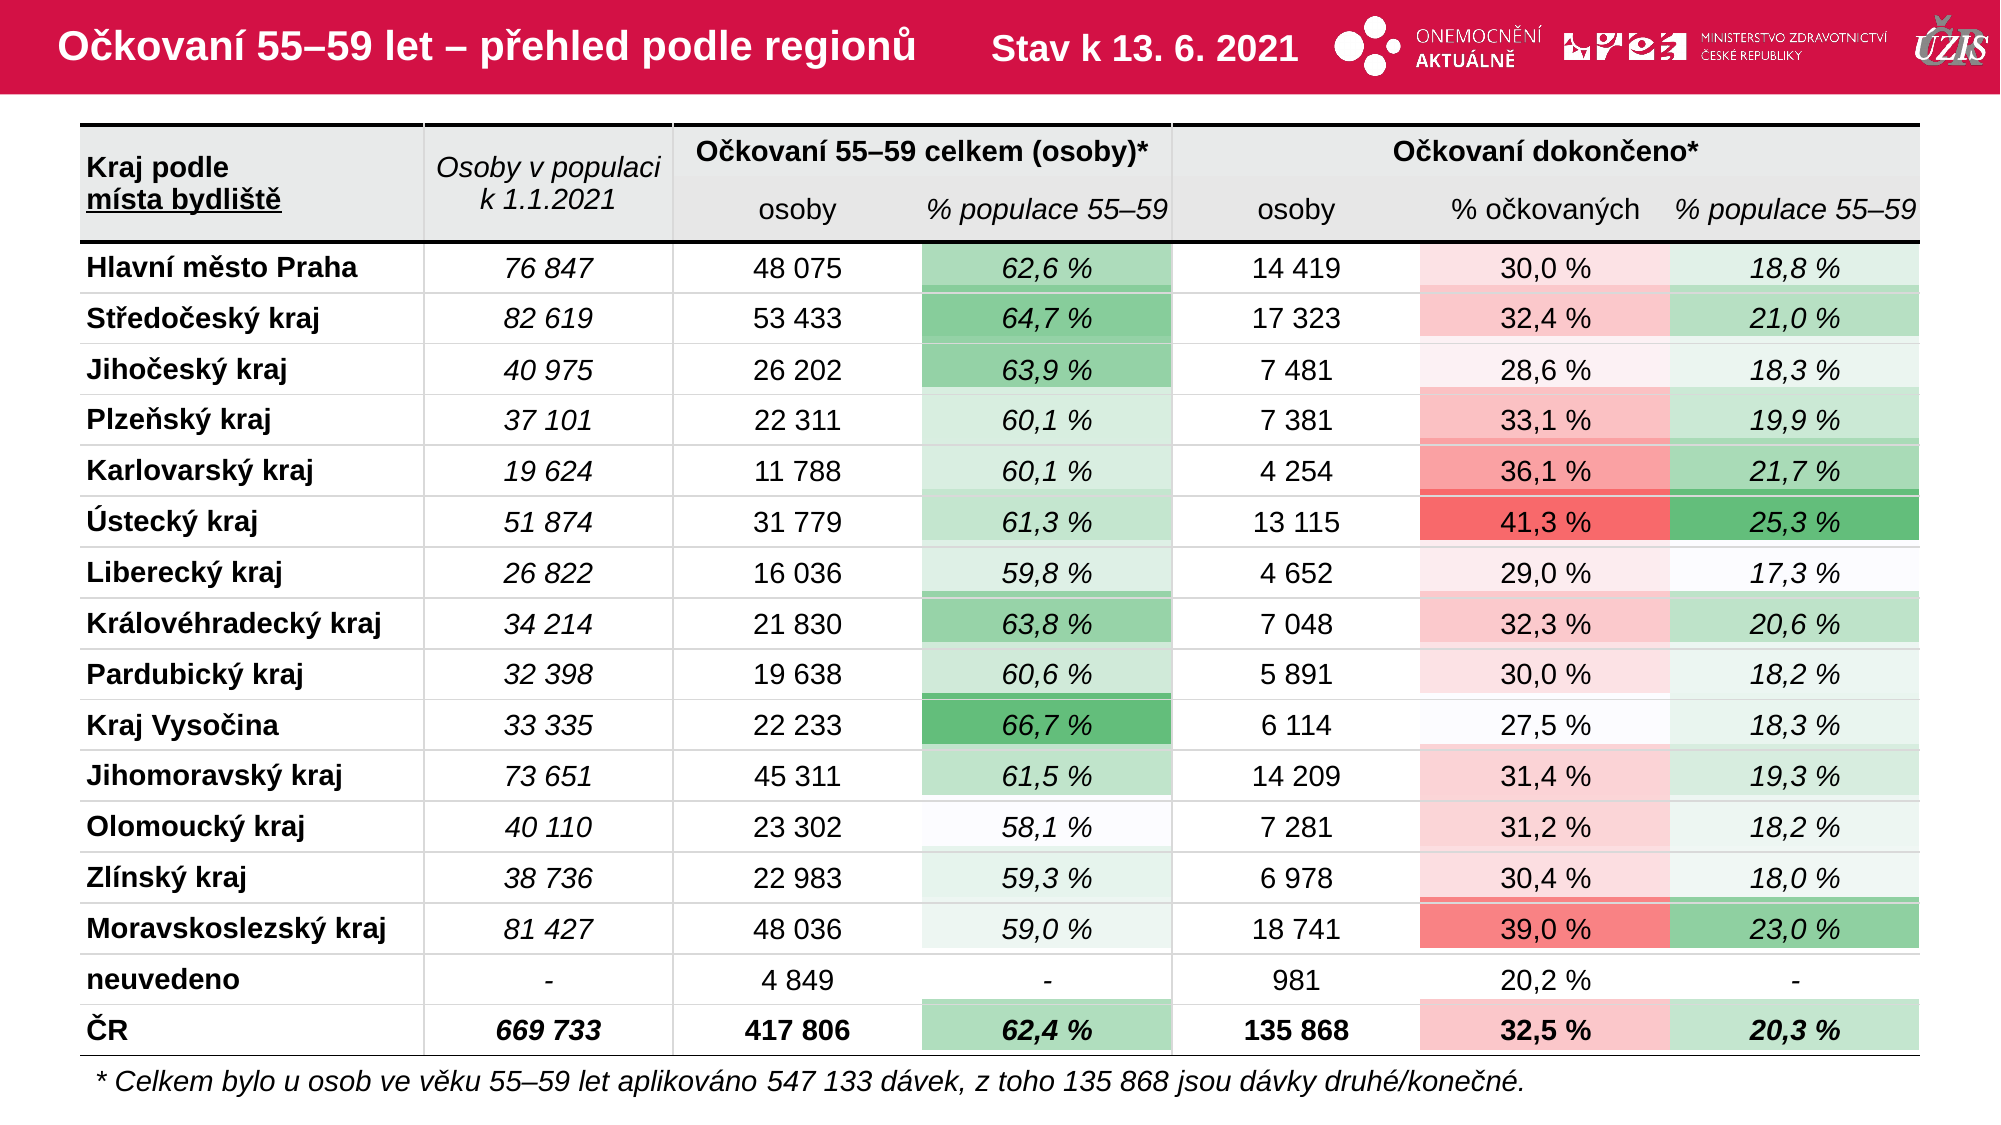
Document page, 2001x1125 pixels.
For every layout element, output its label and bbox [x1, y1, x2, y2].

table_cell [80, 497, 423, 546]
table_cell [674, 700, 1171, 749]
table_cell [674, 751, 1171, 800]
table_cell [425, 446, 672, 495]
table_cell [425, 650, 672, 699]
table_cell [80, 904, 423, 953]
table_cell [80, 446, 423, 495]
table_cell [80, 853, 423, 902]
table_cell [674, 650, 1171, 699]
table_cell [1173, 395, 1920, 444]
picture [1563, 31, 1888, 60]
table_cell [80, 599, 423, 648]
table_cell [1173, 294, 1920, 343]
table_cell [80, 700, 423, 749]
table_cell [425, 802, 672, 851]
table_cell [425, 955, 672, 1004]
table_cell [80, 955, 423, 1004]
table_cell [674, 548, 1171, 597]
table_cell [674, 904, 1171, 953]
table_cell [425, 344, 672, 394]
table_cell [1173, 497, 1920, 546]
table_cell [425, 294, 672, 343]
picture [1421, 16, 1542, 76]
table_cell [674, 446, 1171, 495]
table_cell [674, 294, 1171, 343]
table_cell [1173, 548, 1920, 597]
table_cell [1173, 344, 1920, 394]
table_cell [674, 802, 1171, 851]
table_cell [674, 395, 1171, 444]
table_cell [1173, 446, 1920, 495]
table_cell [674, 344, 1171, 394]
table_cell [425, 853, 672, 902]
table_cell [80, 294, 423, 343]
table_cell [80, 548, 423, 597]
table_cell [674, 853, 1171, 902]
table_cell [425, 751, 672, 800]
table_cell [674, 599, 1171, 648]
table_cell [1173, 650, 1920, 699]
table_cell [80, 751, 423, 800]
table_cell [1173, 176, 1920, 240]
table_header [425, 127, 672, 240]
table_cell [674, 176, 1171, 240]
table_cell [1173, 751, 1920, 800]
table_cell [1173, 599, 1920, 648]
table_cell [425, 497, 672, 546]
table_header [80, 127, 423, 240]
table_cell [1173, 904, 1920, 953]
table_header [674, 127, 1171, 176]
table_cell [674, 1005, 1171, 1055]
table_cell [425, 395, 672, 444]
title [42, 0, 1262, 95]
table_cell [1173, 955, 1920, 1004]
table_cell [425, 599, 672, 648]
table_cell [80, 244, 423, 292]
table_cell [674, 497, 1171, 546]
table_cell [425, 1005, 672, 1055]
table_cell [80, 650, 423, 699]
table_cell [425, 548, 672, 597]
table_header [1173, 127, 1920, 176]
table_cell [1173, 1005, 1920, 1055]
table_cell [80, 395, 423, 444]
table_cell [1173, 853, 1920, 902]
text_box [976, 16, 1421, 77]
table_cell [80, 344, 423, 394]
table_cell [80, 802, 423, 851]
table_cell [425, 244, 672, 292]
table_cell [1173, 700, 1920, 749]
text_box [80, 1055, 1871, 1105]
table_cell [80, 1005, 423, 1055]
table_cell [1173, 802, 1920, 851]
table_cell [1173, 244, 1920, 292]
table_cell [425, 904, 672, 953]
picture [1915, 15, 1989, 66]
table_cell [674, 955, 1171, 1004]
table_cell [674, 244, 1171, 292]
table_cell [425, 700, 672, 749]
